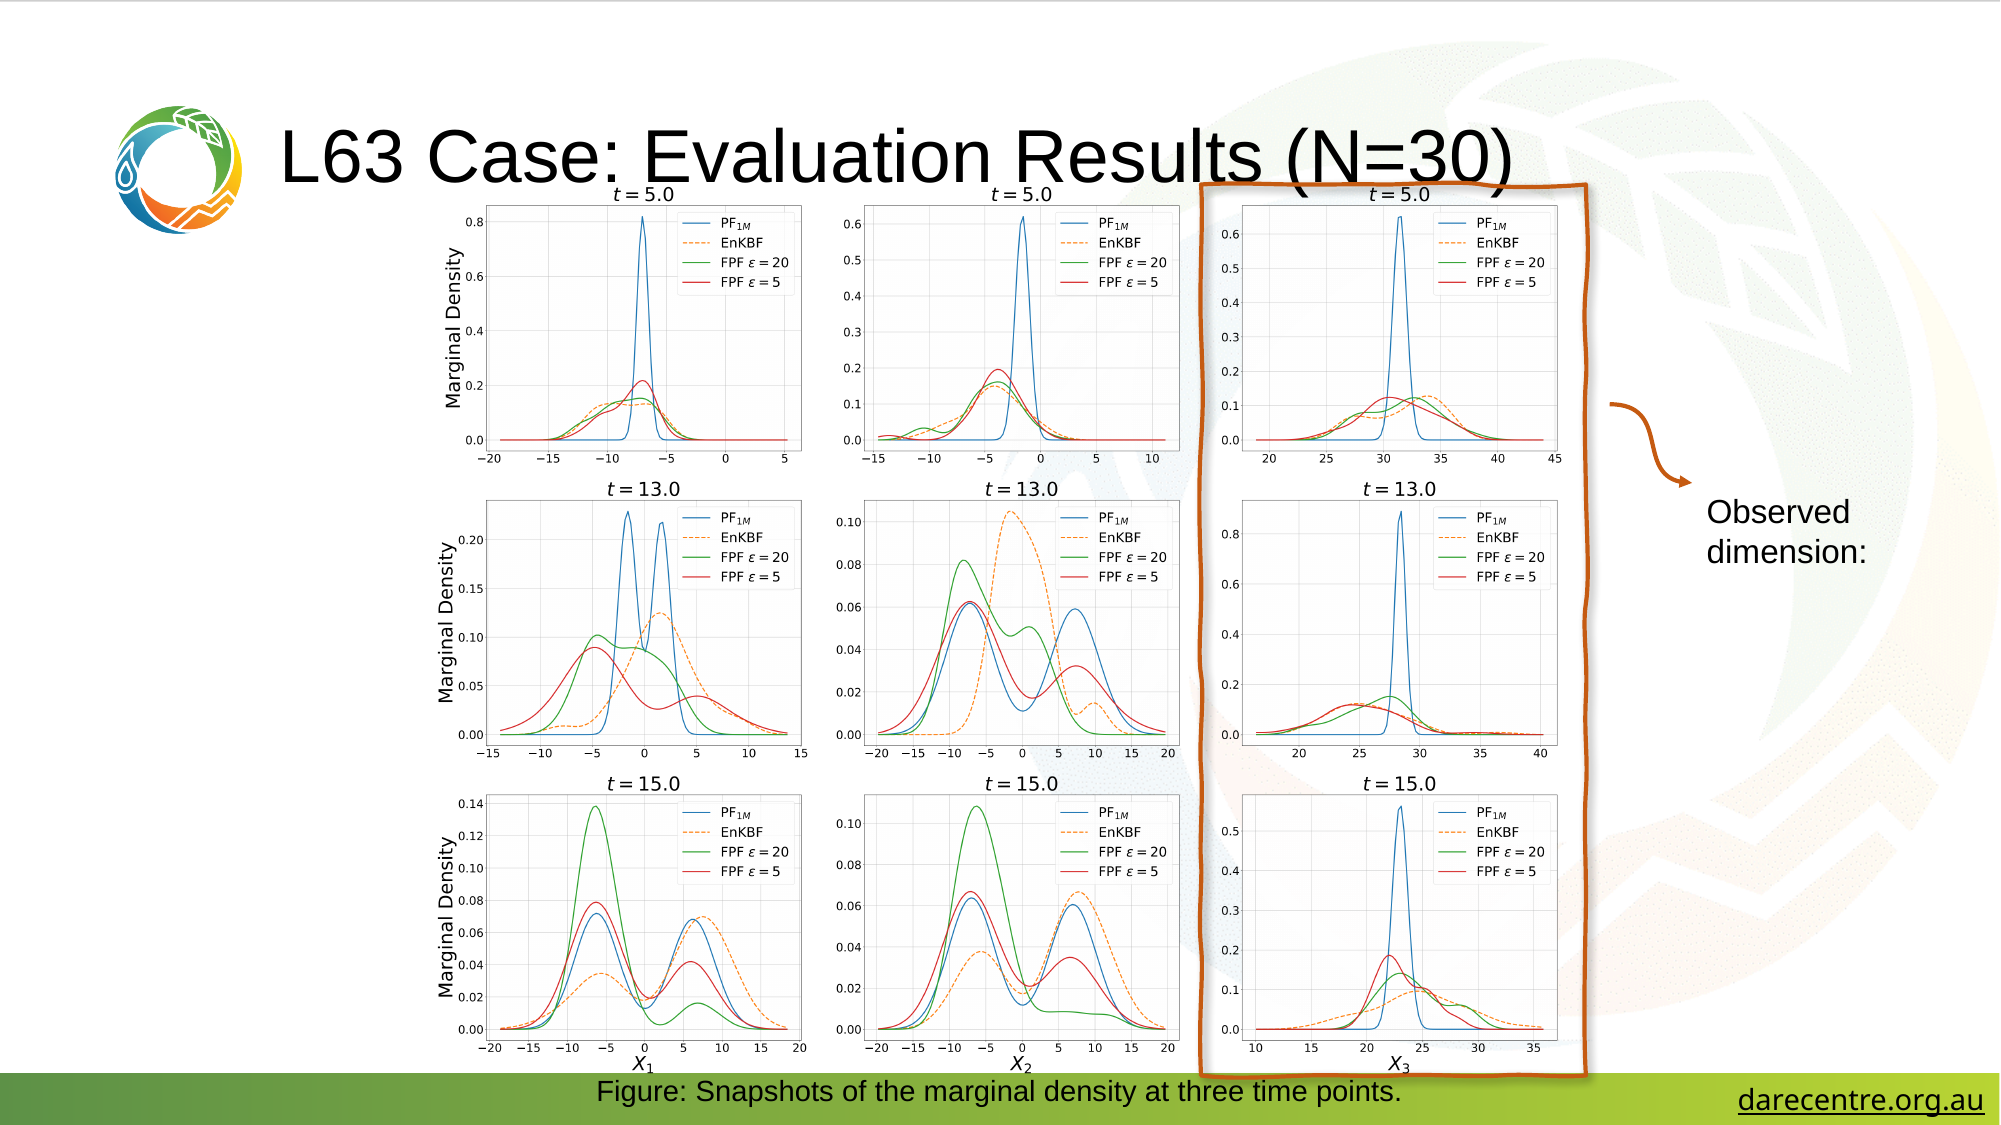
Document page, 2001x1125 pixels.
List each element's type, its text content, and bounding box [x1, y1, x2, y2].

title L63 Case: Evaluation Results (N=30) [265, 49, 1868, 267]
text_box Figure: Snapshots of the marginal density at three time points. [581, 1085, 1419, 1115]
text_box [1566, 184, 1588, 1077]
picture [0, 0, 2001, 1125]
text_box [1609, 403, 1693, 484]
